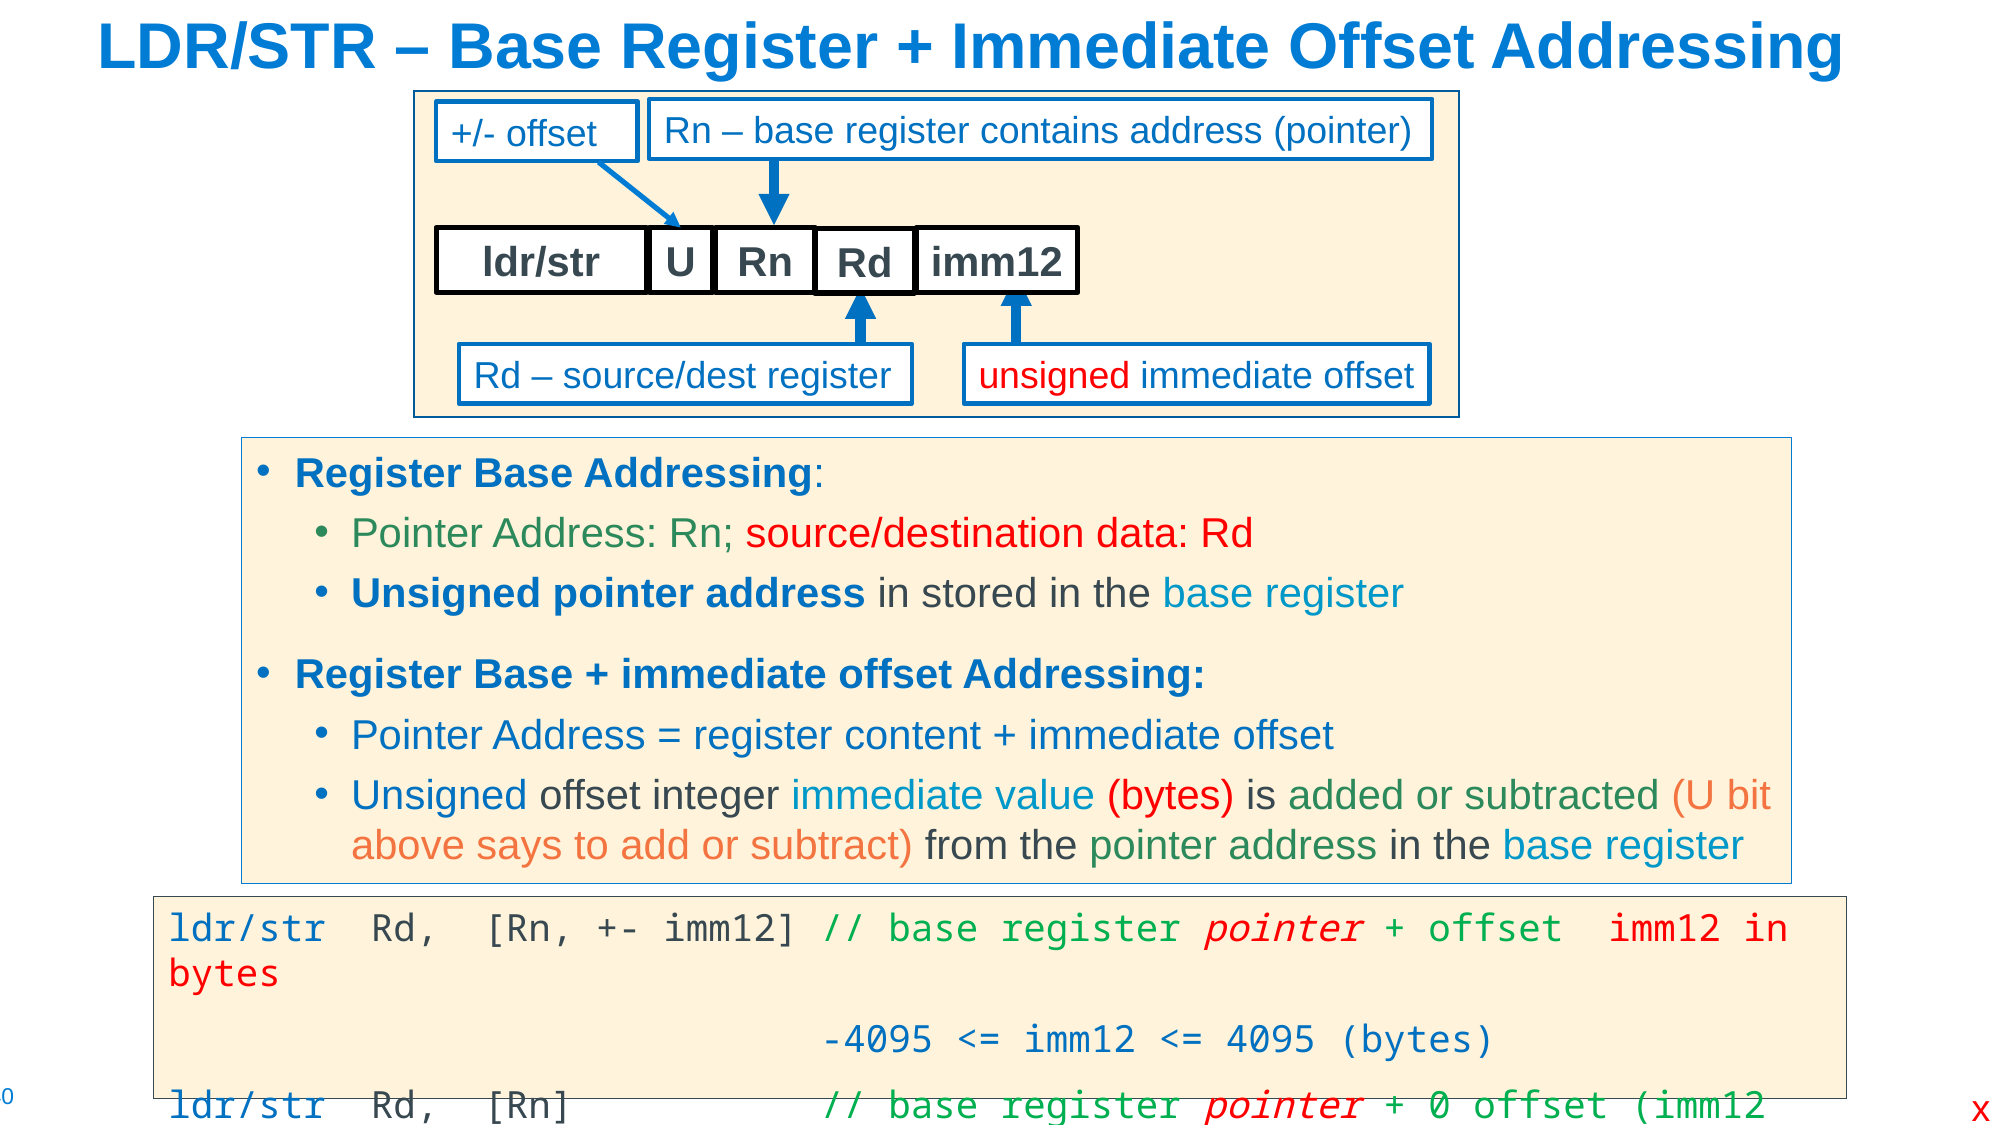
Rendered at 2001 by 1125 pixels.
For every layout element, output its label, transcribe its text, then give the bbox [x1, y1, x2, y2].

text_box Rn [715, 227, 815, 293]
text_box Rd – source/dest register [458, 343, 912, 404]
text_box x [1956, 1076, 2000, 1125]
text_box Rd [814, 228, 915, 294]
text_box imm12 [916, 227, 1078, 293]
text_box unsigned immediate offset [963, 343, 1430, 404]
title LDR/STR – Base Register + Immediate Offset Addressing [82, 22, 1931, 91]
text_box +/- offset [436, 101, 638, 162]
text_box U [649, 227, 713, 293]
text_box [598, 162, 681, 228]
list ldr/str Rd, [Rn, +- imm12] // base register pointer + offset imm12 in bytes -4095 <= imm12 <= 4095 (bytes) ldr/str Rd, [Rn] // base register pointer + 0 offset (imm12 is 0) [153, 896, 1847, 1099]
text_box Rn – base register contains address (pointer) [649, 98, 1433, 159]
text_box ldr/str [436, 227, 647, 293]
list Register Base Addressing: Pointer Address: Rn; source/destination data: Rd Unsigned pointer address in stored in the base register Register Base + immediate offset Addressing: Pointer Address = register content + immediate offset Unsigned offset integer immediate value (bytes) is added or subtracted (U bit above says to add or subtract) from the pointer address in the base register [241, 437, 1792, 884]
text_box [413, 90, 1460, 418]
